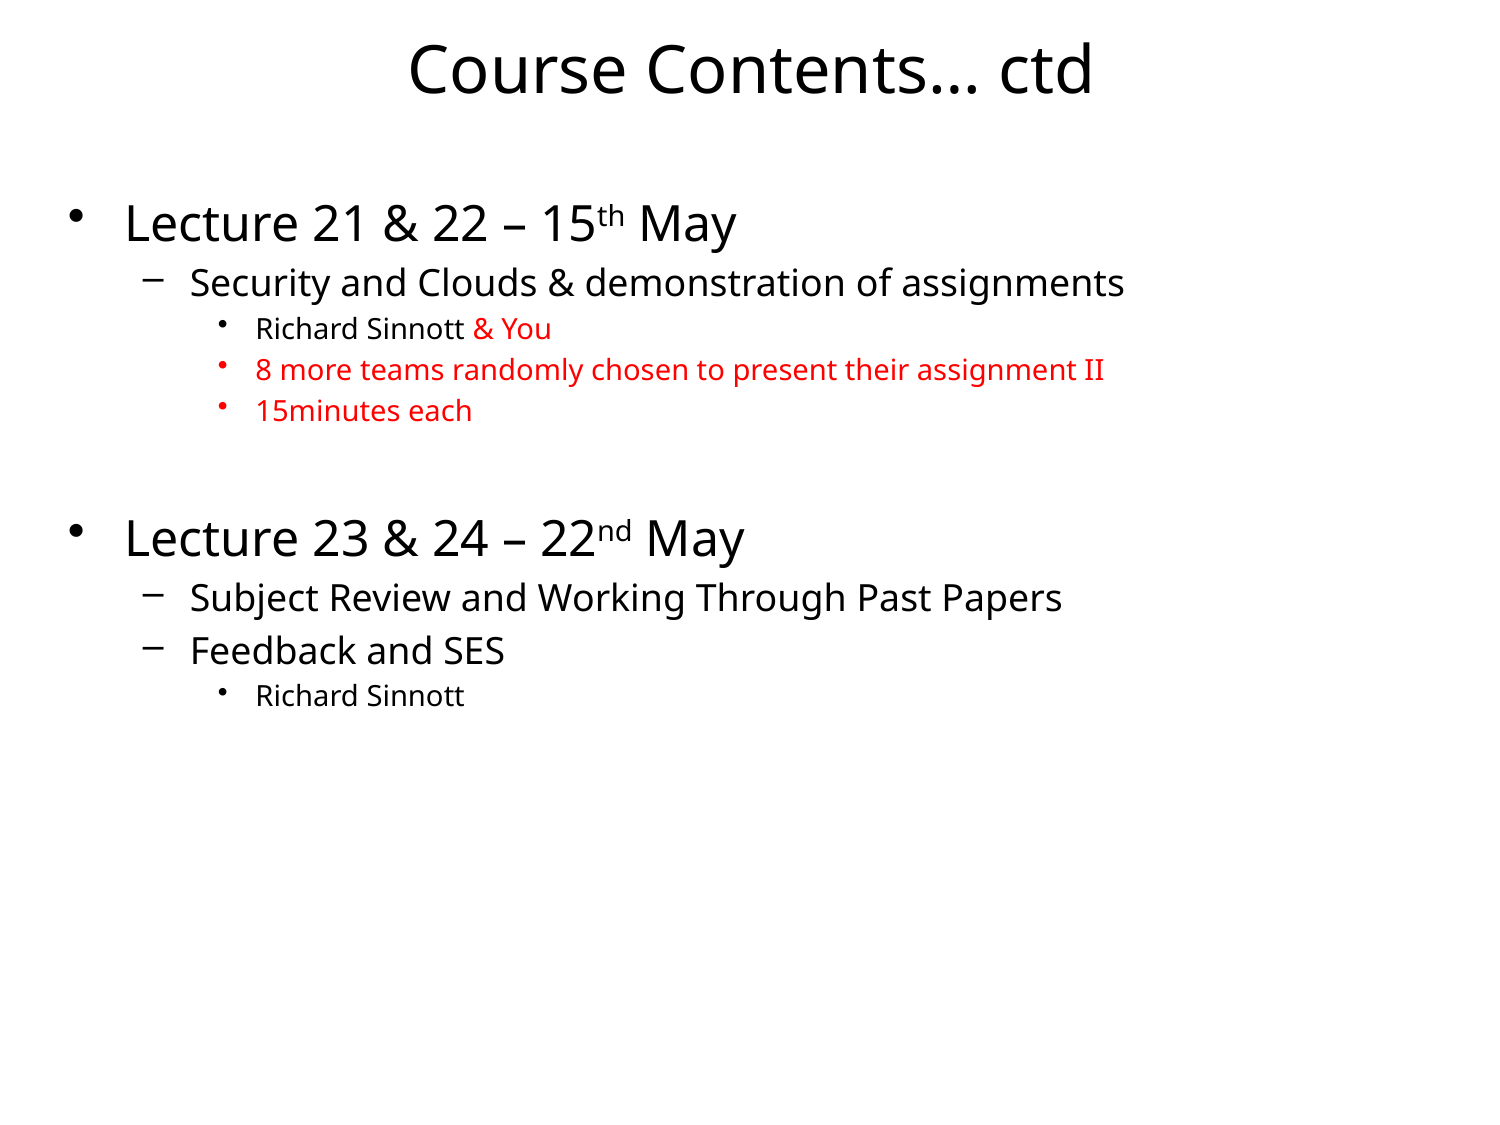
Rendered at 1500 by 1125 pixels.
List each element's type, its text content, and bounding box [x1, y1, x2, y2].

title Course Contents… ctd [76, 0, 1427, 138]
text_box Lecture 21 & 22 – 15th May Security and Clouds & demonstration of assignments Richard Sinnott & You 8 more teams randomly chosen to present their assignment II 15minutes each Lecture 23 & 24 – 22nd May Subject Review and Working Through Past Papers Feedback and SES Richard Sinnott [53, 184, 1448, 927]
